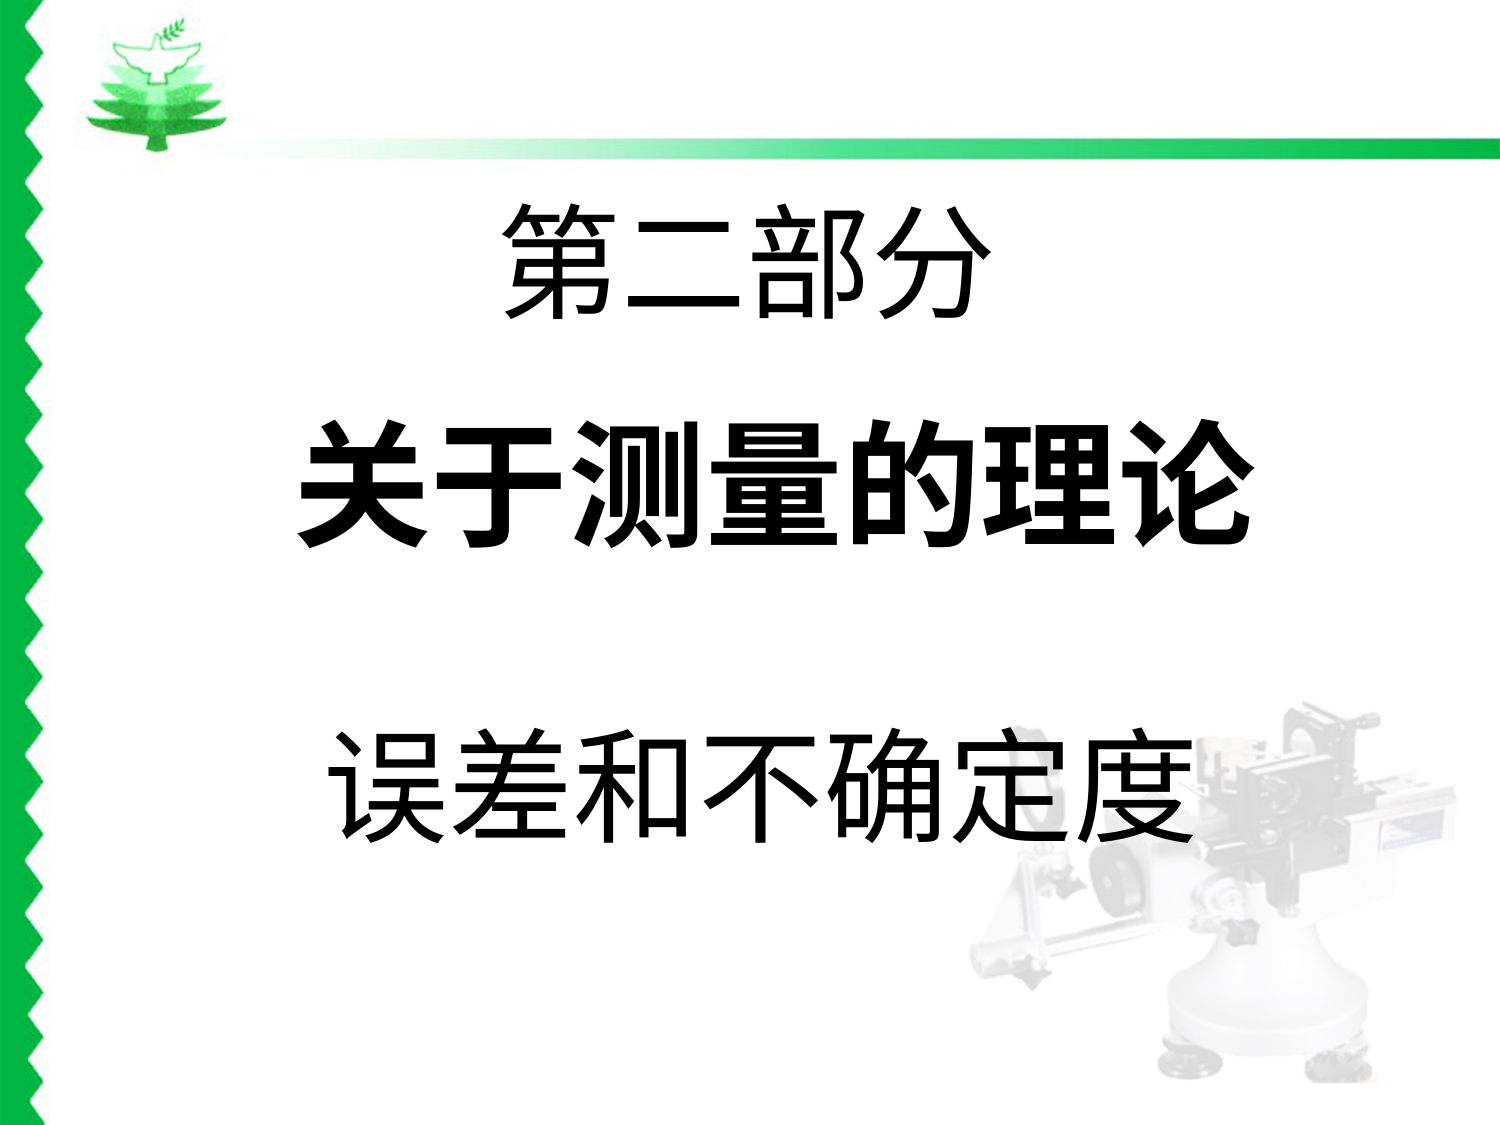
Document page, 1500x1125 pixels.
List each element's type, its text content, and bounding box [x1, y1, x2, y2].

text_box 第二部分 关于测量的理论 [183, 194, 1366, 626]
picture [0, 0, 1500, 1125]
text_box 误差和不确定度 [276, 637, 1246, 969]
